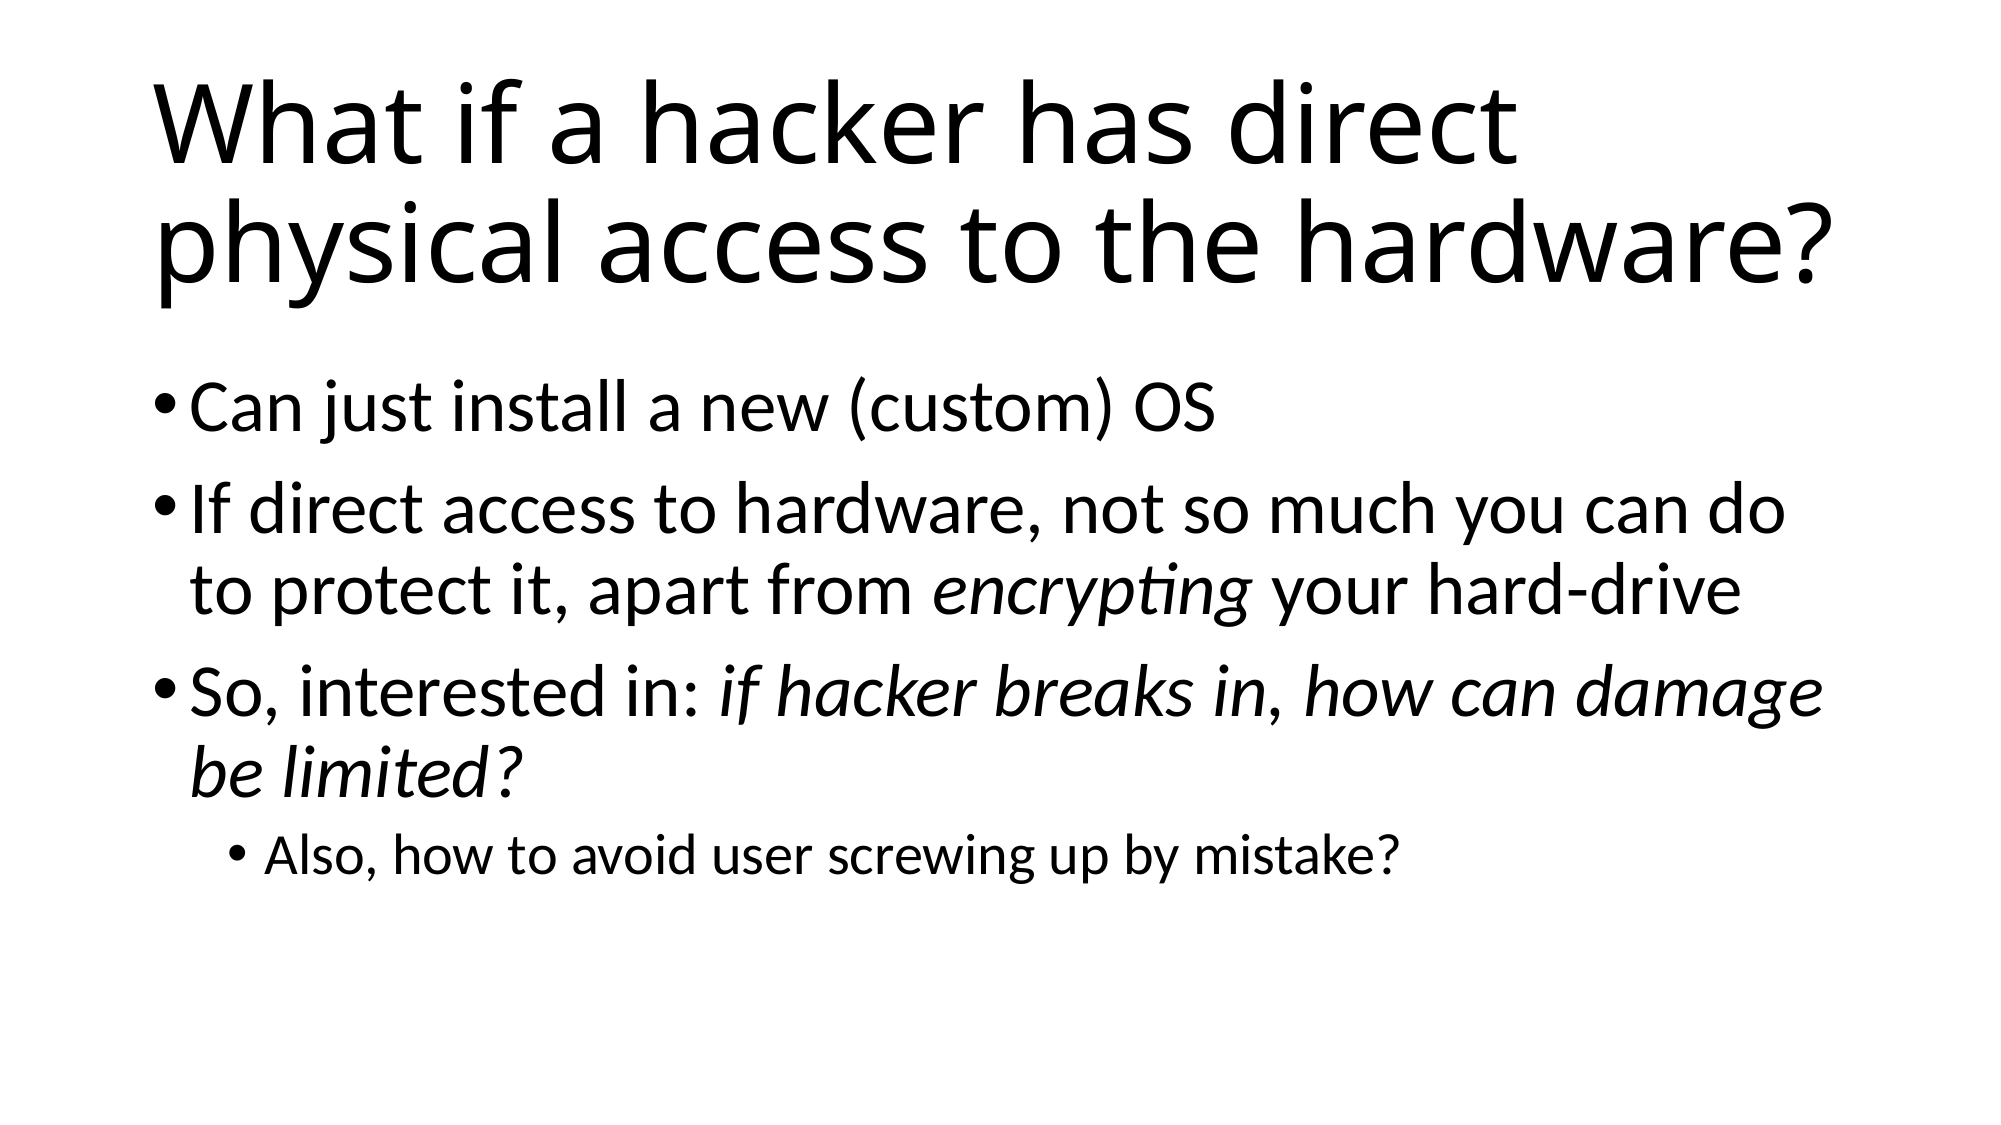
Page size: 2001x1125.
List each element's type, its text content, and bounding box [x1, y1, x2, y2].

list Can just install a new (custom) OS If direct access to hardware, not so much you can do to protect it, apart from encrypting your hard-drive So, interested in: if hacker breaks in, how can damage be limited? Also, how to avoid user screwing up by mistake? [137, 359, 1863, 1014]
title What if a hacker has direct physical access to the hardware? [137, 59, 1863, 316]
